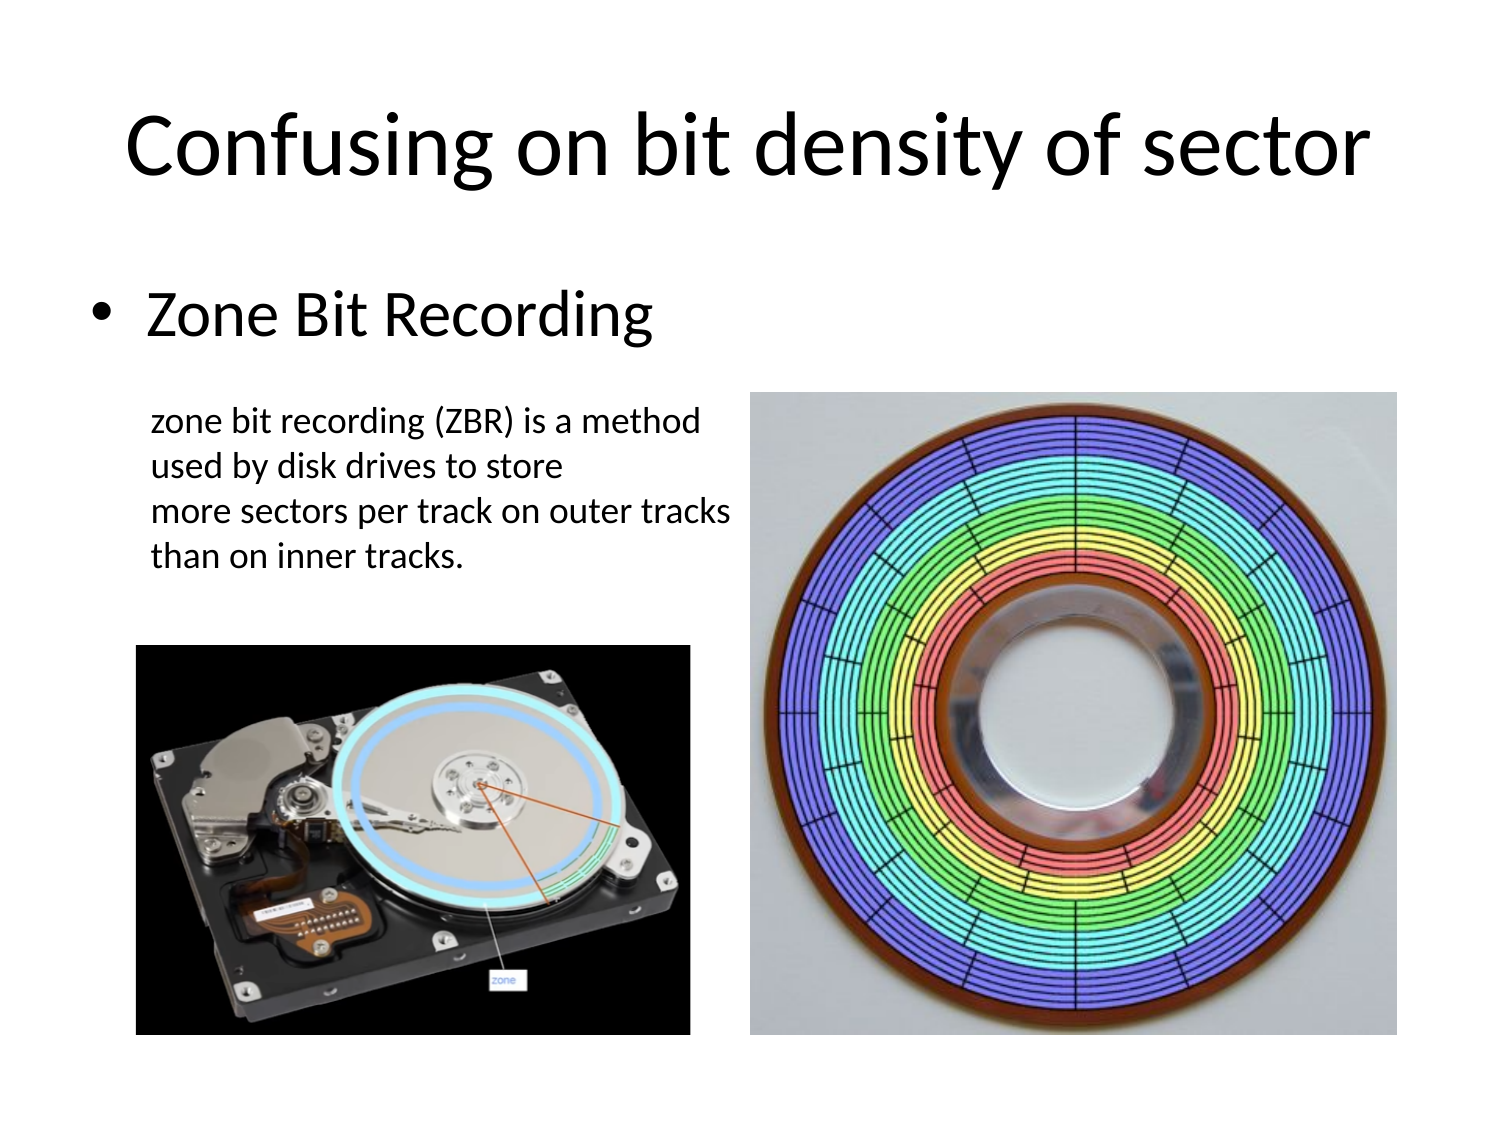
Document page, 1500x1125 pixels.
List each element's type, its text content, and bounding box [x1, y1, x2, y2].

picture [135, 645, 691, 1036]
list Zone Bit Recording [75, 262, 1425, 1005]
text_box zone bit recording (ZBR) is a method used by disk drives to store more sectors per track on outer tracks than on inner tracks. [135, 389, 750, 584]
picture [749, 392, 1398, 1036]
title Confusing on bit density of sector [75, 45, 1425, 233]
